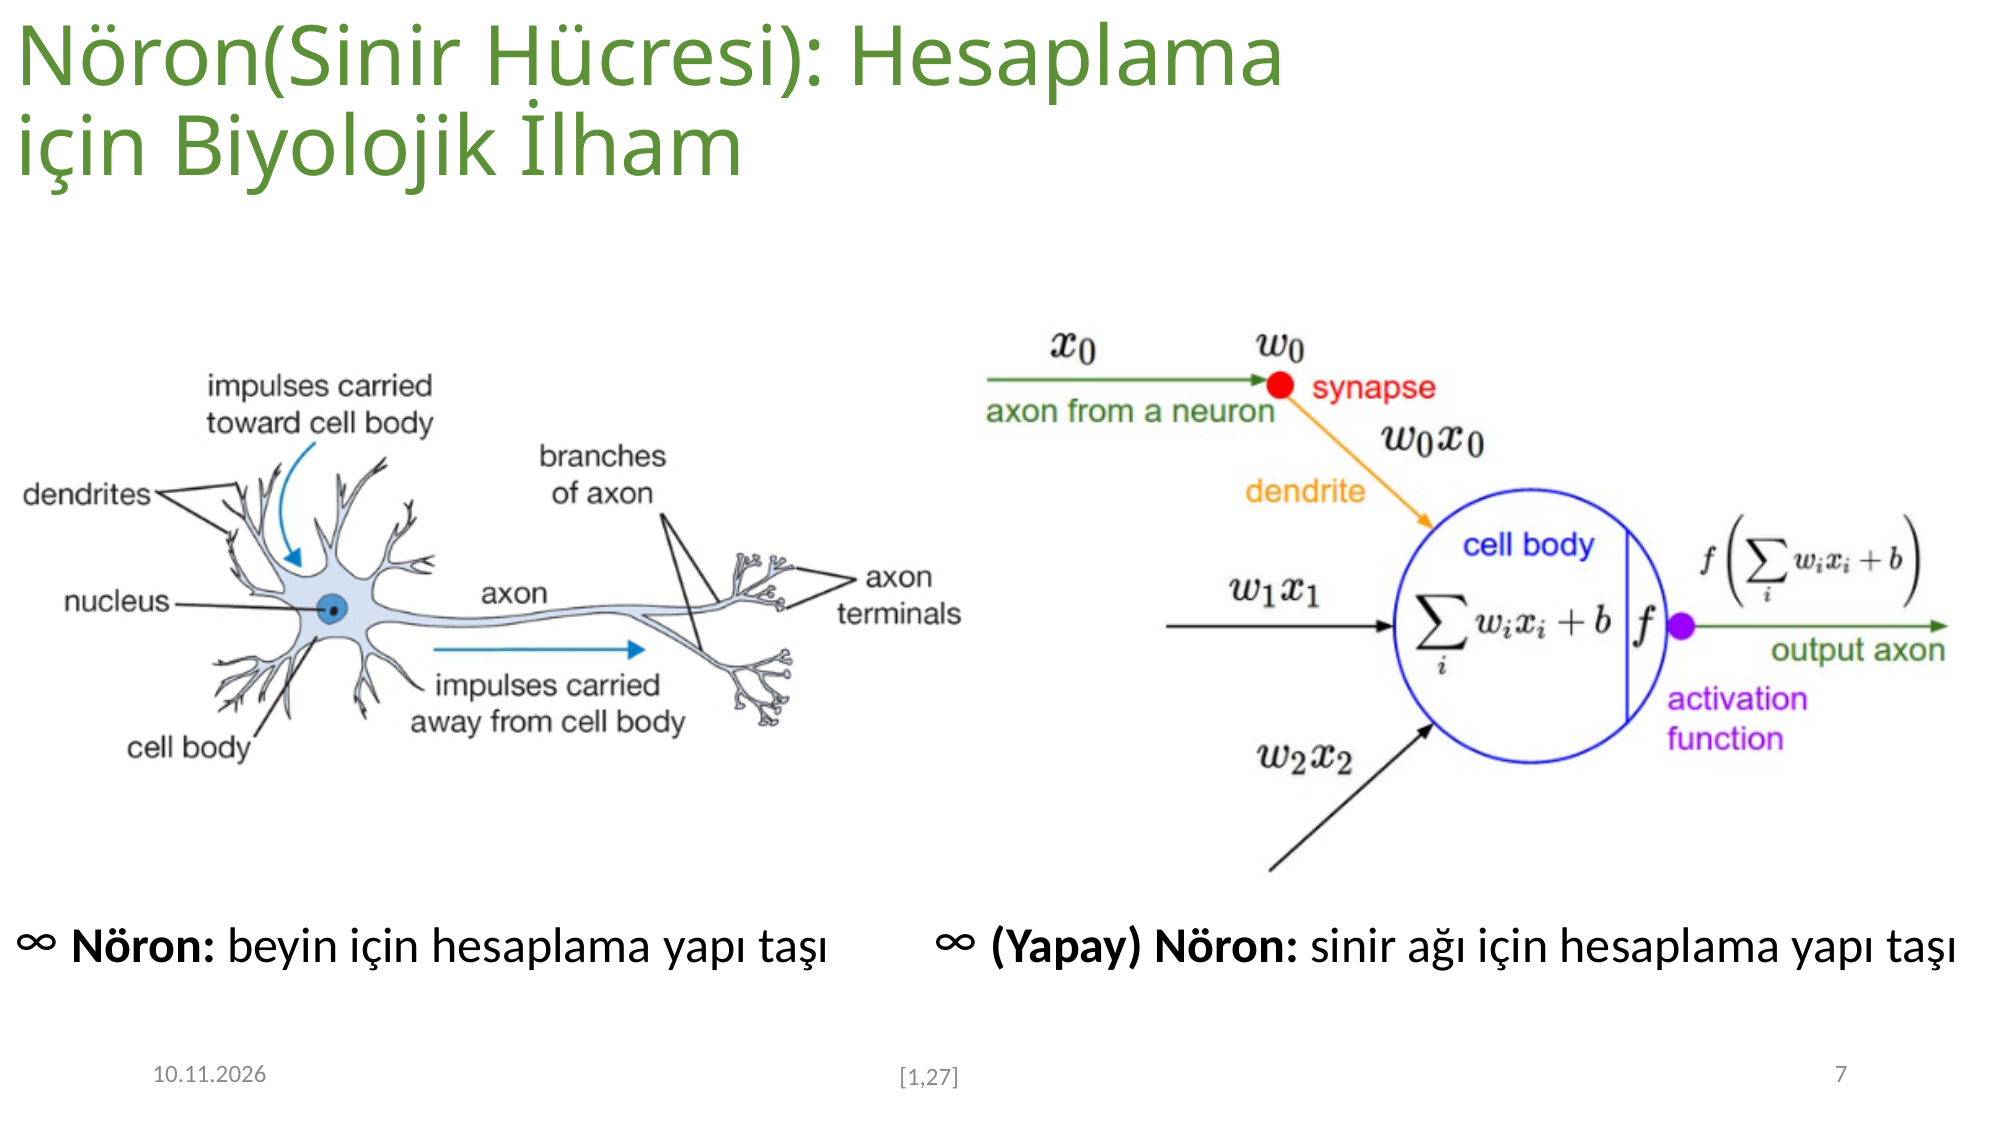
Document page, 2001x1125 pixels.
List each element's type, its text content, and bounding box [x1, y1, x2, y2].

slide_number 7 [1412, 1042, 1863, 1103]
title Nöron(Sinir Hücresi): Hesaplama için Biyolojik İlham [0, 0, 1368, 201]
text_box (Yapay) Nöron: sinir ağı için hesaplama yapı taşı [919, 912, 2000, 1011]
picture [979, 288, 2000, 881]
text_box [1,27] [884, 1045, 1086, 1106]
subtitle Nöron: beyin için hesaplama yapı taşı [0, 912, 863, 1011]
picture [0, 232, 971, 785]
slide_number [137, 1042, 588, 1103]
